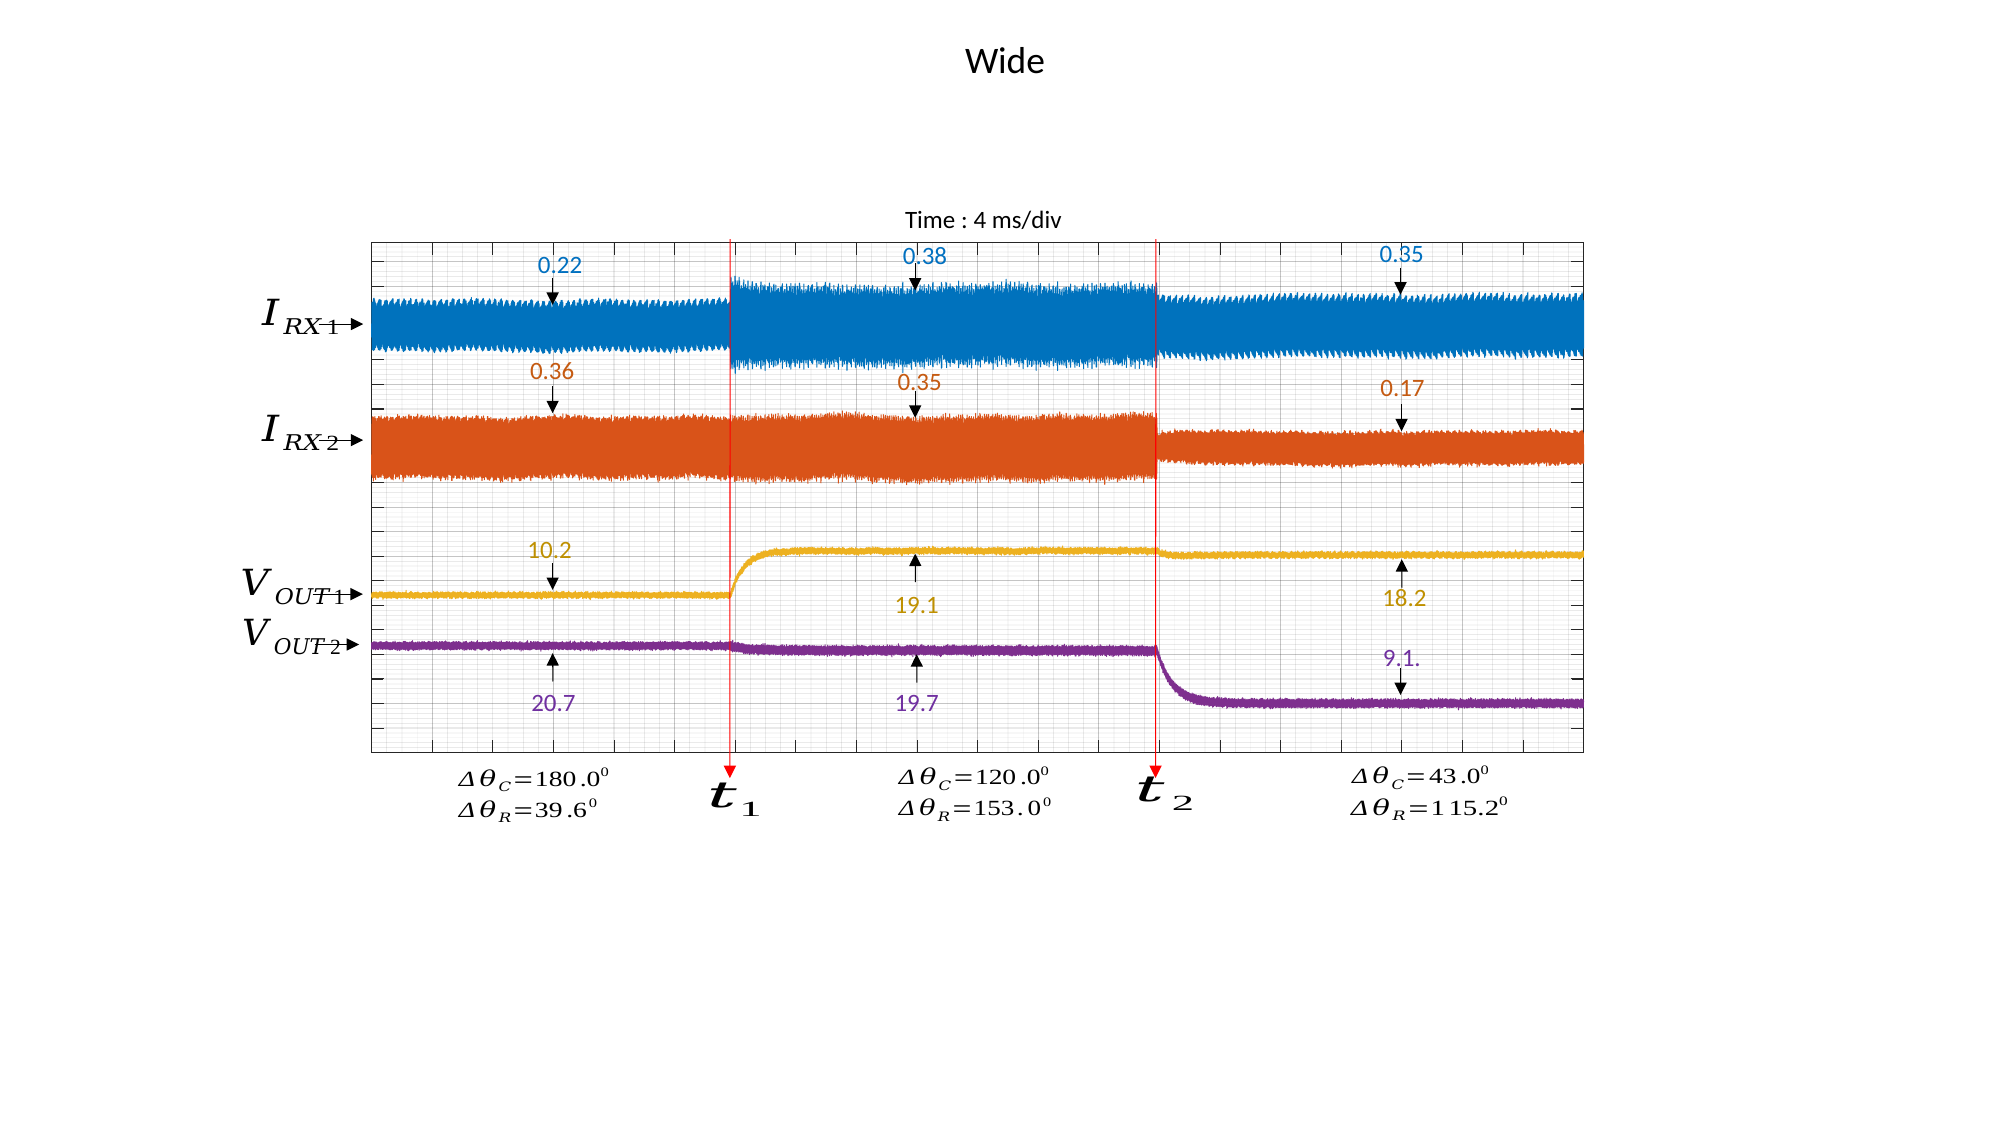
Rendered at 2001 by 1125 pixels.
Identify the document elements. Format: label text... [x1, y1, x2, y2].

picture [353, 223, 1602, 773]
text_box Time : 4 ms/div [872, 200, 1095, 223]
text_box Wide [950, 28, 1288, 89]
